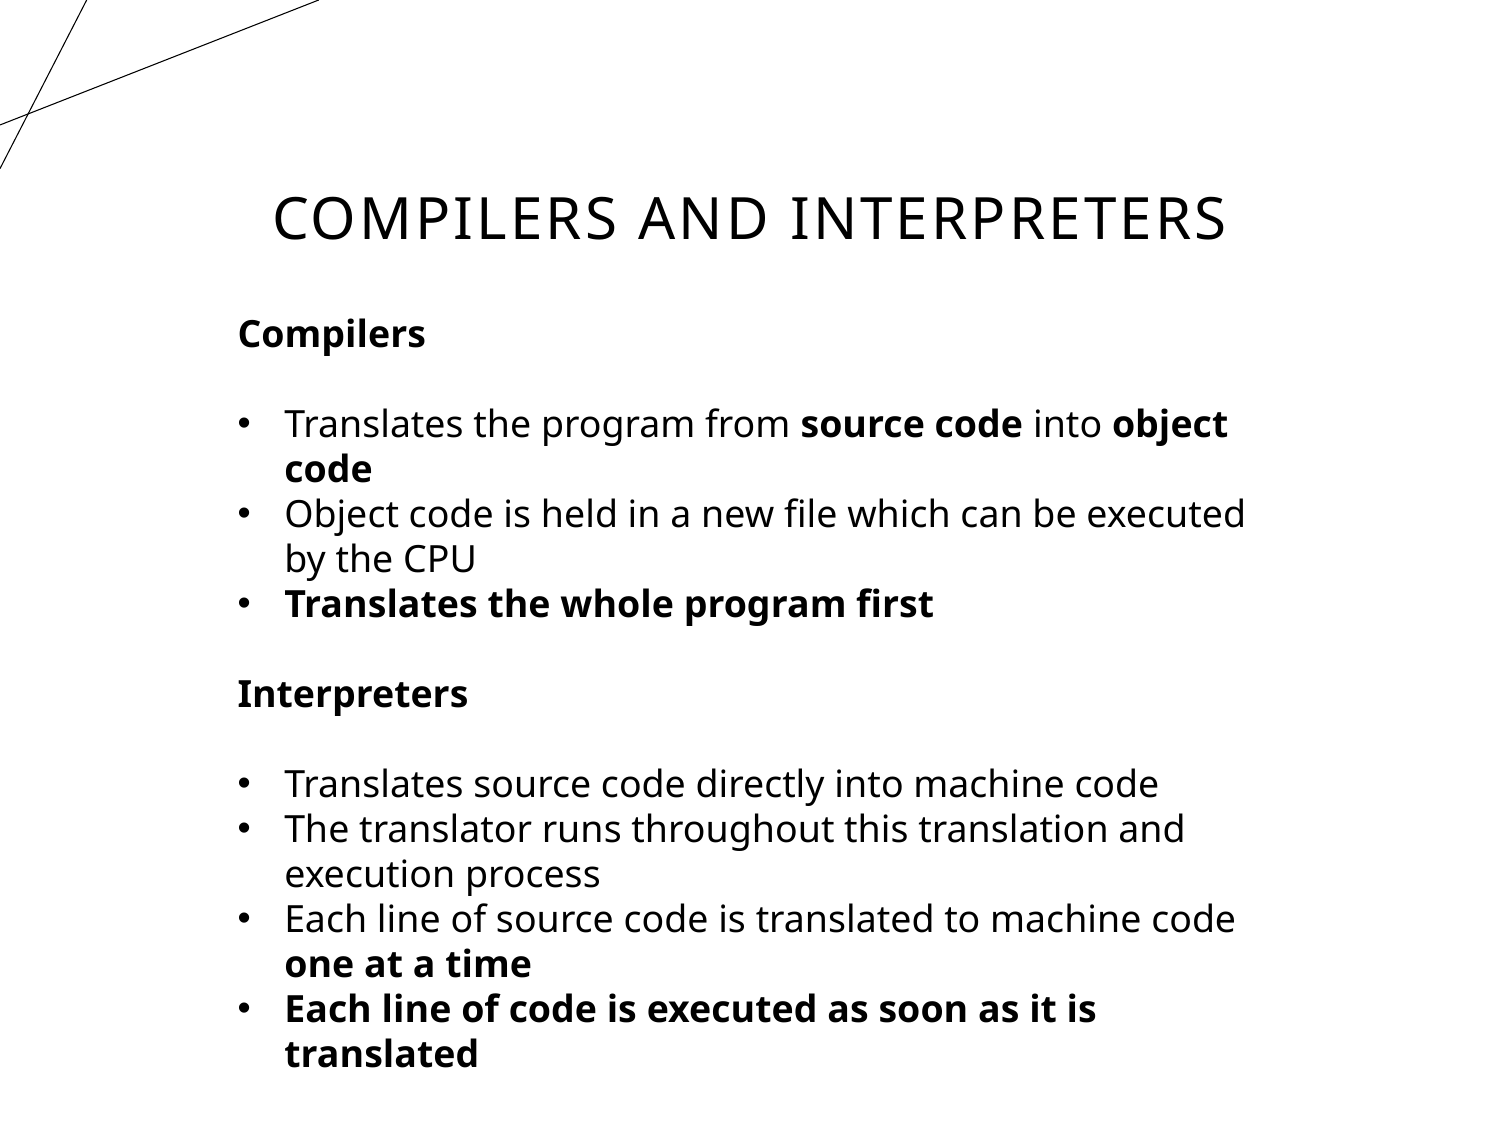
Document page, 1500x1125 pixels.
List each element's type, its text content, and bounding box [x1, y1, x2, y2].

title Compilers and Interpreters [103, 112, 1397, 330]
text_box Compilers Translates the program from source code into object code Object code is held in a new file which can be executed by the CPU Translates the whole program first Interpreters Translates source code directly into machine code The translator runs throughout this translation and execution process Each line of source code is translated to machine code one at a time Each line of code is executed as soon as it is translated [222, 302, 1296, 1125]
